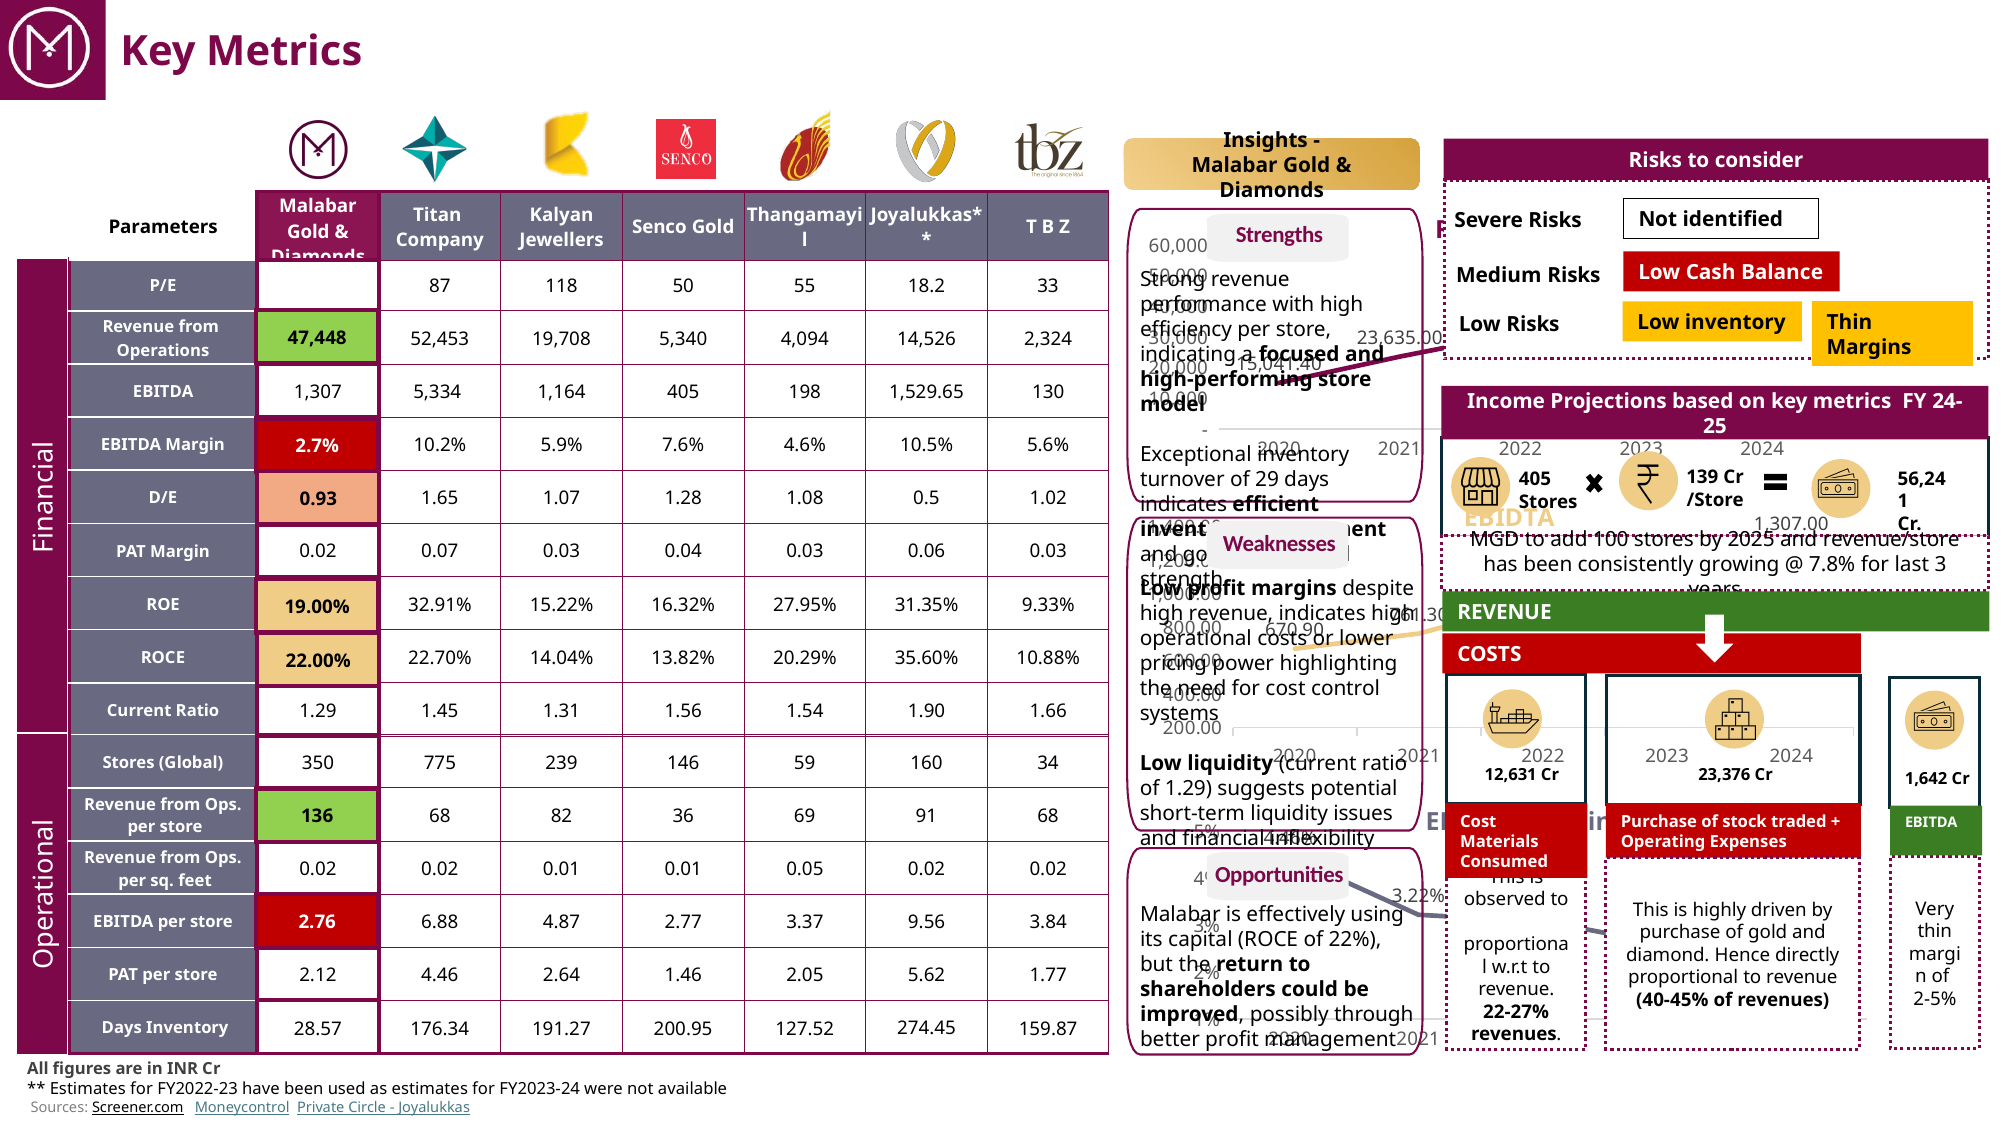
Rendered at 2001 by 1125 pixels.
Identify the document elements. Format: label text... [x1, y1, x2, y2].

table_cell 0.03 [745, 524, 865, 576]
table_cell 7.6% [623, 418, 744, 470]
table_cell 10.88% [988, 630, 1108, 682]
table_header Stores (Global) [71, 735, 255, 787]
table_cell D/E [71, 471, 255, 523]
table_cell 1,307 [259, 366, 377, 415]
table_cell 0.06 [866, 524, 987, 576]
table_cell 5.62 [866, 948, 987, 1000]
table_cell 68 [988, 788, 1108, 841]
table_cell 82 [501, 788, 622, 841]
table_cell 1.07 [501, 471, 622, 523]
table_cell 52,453 [381, 311, 500, 364]
table_cell 3.84 [988, 895, 1108, 947]
text_box All figures are in INR Cr ** Estimates for FY2022-23 have been used as estimates for FY2023-24 were not available [12, 1050, 856, 1125]
table_cell EBITDA Margin [71, 418, 254, 469]
table_cell 1.28 [623, 471, 744, 523]
picture [656, 119, 716, 180]
table_cell 198 [745, 365, 865, 417]
text_box Key Metrics [107, 0, 586, 101]
table_cell Revenue from Ops. per store [71, 789, 254, 840]
table_cell 2.05 [745, 948, 865, 1000]
table_cell 1.77 [988, 948, 1108, 1000]
table_cell 0.07 [381, 524, 500, 576]
text_box Financial [14, 257, 69, 732]
table_cell 31.35% [866, 577, 987, 629]
table_cell 14.04% [501, 630, 622, 682]
text_box Sources: Screener.com Moneycontrol Private Circle - Joyalukkas [15, 1090, 495, 1125]
table_header 350 [259, 737, 377, 786]
table_header 18.2 [866, 261, 987, 310]
table_cell 36 [623, 788, 744, 841]
table_cell 1.54 [745, 683, 865, 734]
table_cell 0.03 [501, 524, 622, 576]
table_header 50 [623, 261, 744, 310]
table_cell 159.87 [988, 1001, 1108, 1052]
table_header Malabar Gold & Diamonds [259, 193, 377, 258]
table_cell EBITDA [71, 365, 255, 416]
table_cell 1,164 [501, 365, 622, 417]
table_cell 2,324 [988, 311, 1108, 364]
text_box Operational [14, 732, 69, 1050]
table_cell 10.5% [866, 418, 987, 470]
table_header T B Z [988, 193, 1108, 260]
table_cell 32.91% [381, 577, 500, 629]
table_cell ROCE [71, 630, 255, 682]
table_cell 14,526 [866, 311, 987, 364]
table_header 47,448 [258, 312, 376, 361]
table_header Senco Gold [623, 193, 744, 260]
table_cell 405 [623, 365, 744, 417]
table_header 160 [866, 735, 987, 787]
table_header 118 [501, 261, 622, 310]
table_cell 200.95 [623, 1001, 744, 1052]
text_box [1438, 138, 1989, 360]
picture [394, 115, 475, 188]
table_cell 4.6% [745, 418, 865, 470]
table_cell 13.82% [623, 630, 744, 682]
table_header 22.00% [259, 635, 377, 684]
picture [773, 110, 846, 187]
table_header Kalyan Jewellers [501, 193, 622, 260]
table_cell 5,340 [623, 311, 744, 364]
table_cell 4,094 [745, 311, 865, 364]
table_cell 5.9% [501, 418, 622, 470]
table_cell 28.57 [259, 1002, 377, 1052]
table_cell 191.27 [501, 1001, 622, 1052]
table_cell PAT per store [71, 948, 255, 1000]
table_cell 5.6% [988, 418, 1108, 470]
picture [286, 116, 352, 183]
table_cell 4.87 [501, 895, 622, 947]
table_cell ROE [71, 577, 254, 629]
table_cell 0.01 [623, 842, 744, 894]
table_cell 0.05 [745, 842, 865, 894]
table_header [259, 262, 377, 308]
table_header Joyalukkas** [866, 193, 987, 260]
table_cell 0.02 [988, 842, 1108, 894]
table_cell 0.02 [381, 842, 500, 894]
table_header 55 [745, 261, 865, 310]
table_cell 4.46 [381, 948, 500, 1000]
table_cell 0.01 [501, 842, 622, 894]
picture [889, 115, 962, 187]
table_cell Revenue from Operations [71, 312, 254, 363]
table_header 33 [988, 261, 1108, 310]
table_cell Days Inventory [71, 1001, 255, 1052]
table_cell 10.2% [381, 418, 500, 470]
table_cell 22.70% [381, 630, 500, 682]
table_header Parameters [69, 192, 255, 259]
picture [532, 104, 605, 189]
table_cell 1.29 [259, 688, 377, 733]
table_cell 127.52 [745, 1001, 865, 1052]
table_cell 0.04 [623, 524, 744, 576]
table_cell 1.08 [745, 471, 865, 523]
table_header 146 [623, 735, 744, 787]
table_cell 2.12 [259, 950, 377, 998]
table_cell Current Ratio [71, 684, 255, 734]
table_cell 35.60% [866, 630, 987, 682]
table_cell 1.65 [381, 471, 500, 523]
table_cell 15.22% [501, 577, 622, 629]
chart [1435, 189, 1855, 769]
table_cell PAT Margin [71, 524, 255, 576]
table_cell 0.02 [866, 842, 987, 894]
table_header Thangamayil [745, 193, 865, 260]
table_cell 9.33% [988, 577, 1108, 629]
table_cell 0.02 [259, 527, 377, 575]
table_cell 0.5 [866, 471, 987, 523]
table_header 136 [258, 791, 376, 840]
table_header 2.76 [258, 896, 376, 946]
table_cell Revenue from Ops. per sq. feet [71, 842, 255, 893]
table_cell 20.29% [745, 630, 865, 682]
table_header Titan Company [381, 193, 500, 260]
table_cell 6.88 [381, 895, 500, 947]
table_cell 0.03 [988, 524, 1108, 576]
table_cell 19,708 [501, 311, 622, 364]
table_cell 130 [988, 365, 1108, 417]
table_cell 16.32% [623, 577, 744, 629]
picture [1012, 121, 1088, 180]
table_header 239 [501, 735, 622, 787]
table_header 2.7% [258, 421, 376, 469]
table_cell 69 [745, 788, 865, 841]
table_cell 91 [866, 788, 987, 841]
table_header 19.00% [258, 581, 376, 630]
table_cell 9.56 [866, 895, 987, 947]
table_cell 1.31 [501, 683, 622, 734]
table_cell 5,334 [381, 365, 500, 417]
table_cell 274.45 [866, 1001, 987, 1052]
table_header 0.93 [259, 473, 377, 522]
picture [0, 0, 107, 101]
table_cell 1,529.65 [866, 365, 987, 417]
table_cell 1.56 [623, 683, 744, 734]
chart [1435, 781, 1895, 1058]
table_cell 1.45 [381, 683, 500, 734]
table_cell 1.46 [623, 948, 744, 1000]
table_cell 0.02 [259, 844, 377, 892]
table_cell EBITDA per store [71, 895, 254, 947]
table_cell 68 [381, 788, 500, 841]
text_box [1123, 138, 1435, 1061]
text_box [1440, 385, 1995, 1050]
table_cell 2.64 [501, 948, 622, 1000]
table_cell 27.95% [745, 577, 865, 629]
table_cell 1.66 [988, 683, 1108, 734]
table_header 59 [745, 735, 865, 787]
table_cell 2.77 [623, 895, 744, 947]
table_cell 1.02 [988, 471, 1108, 523]
table_header P/E [71, 261, 255, 310]
table_header 34 [988, 735, 1108, 787]
table_cell 3.37 [745, 895, 865, 947]
table_cell 176.34 [381, 1001, 500, 1052]
table_header 87 [381, 261, 500, 310]
table_header 775 [381, 735, 500, 787]
table_cell 1.90 [866, 683, 987, 734]
